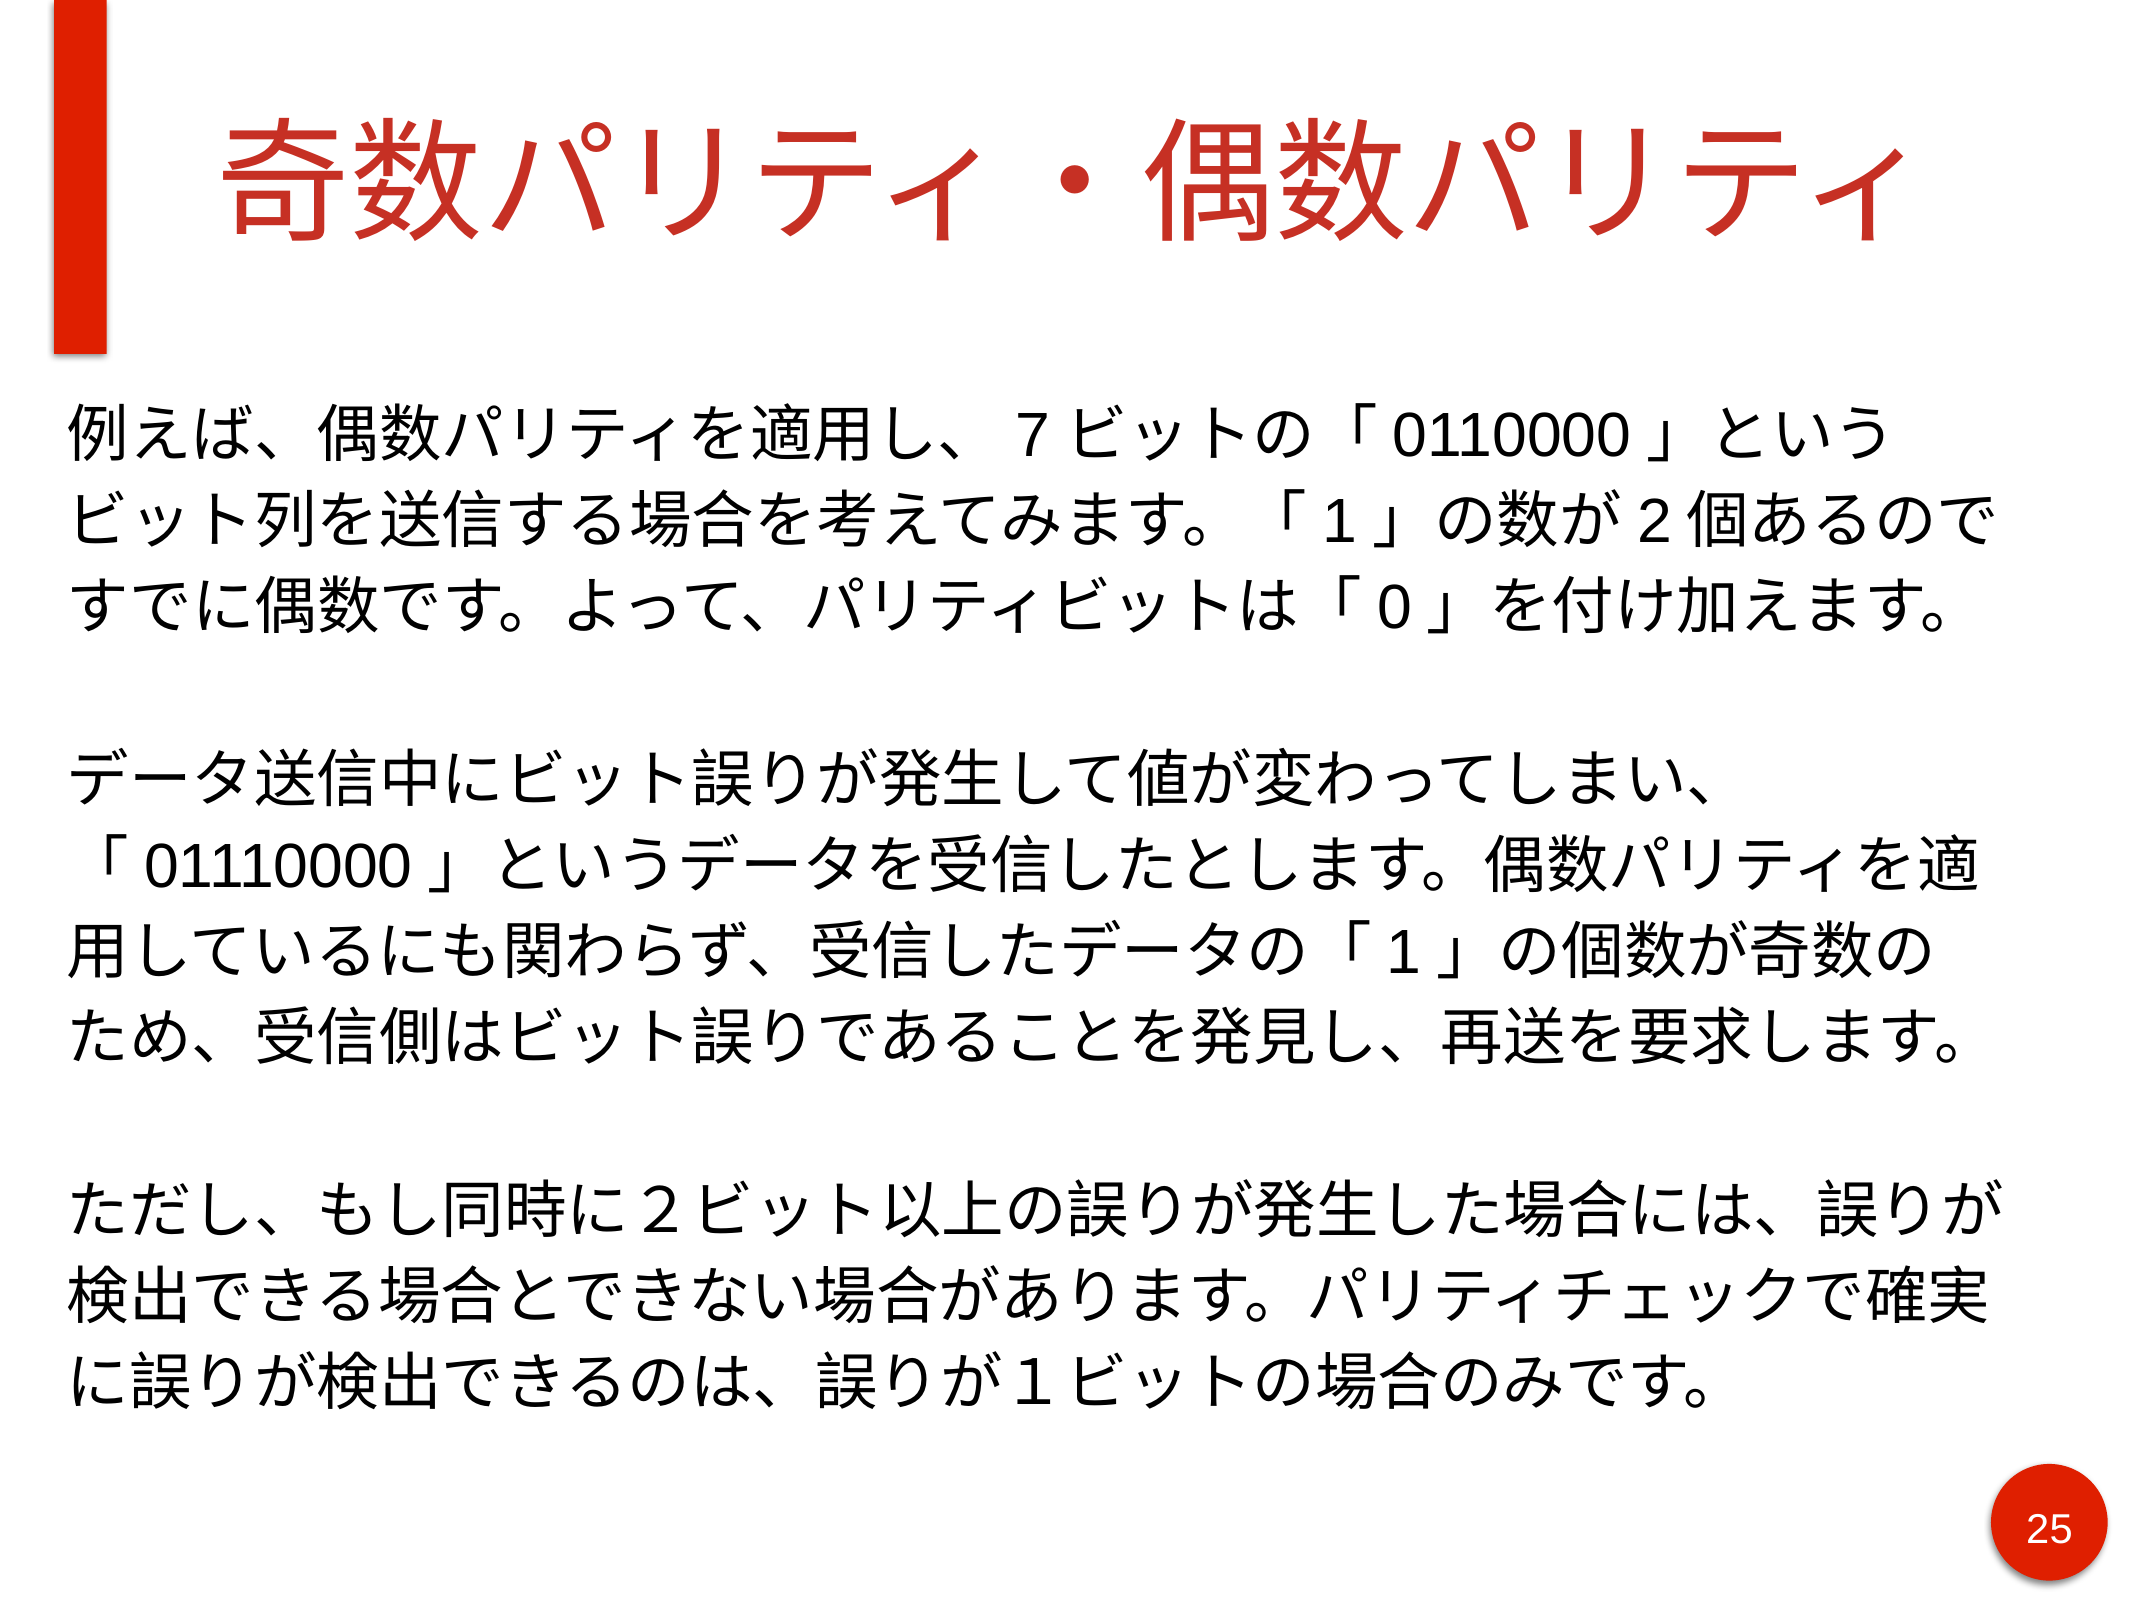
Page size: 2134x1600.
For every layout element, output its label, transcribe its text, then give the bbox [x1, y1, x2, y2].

title 奇数パリティ・偶数パリティ [208, 0, 1973, 354]
slide_number 25 [2012, 1493, 2087, 1600]
text_box 例えば、偶数パリティを適用し、7ビットの「0110000」という ビット列を送信する場合を考えてみます。「1」の数が2個あるので すでに偶数です。よって、パリティビットは「0」を付け加えます。 データ送信中にビット誤りが発生して値が変わってしまい、 「01110000」というデータを受信したとします。偶数パリティを適用しているにも関わらず、受信したデータの「1」の個数が奇数の ため、受信側はビット誤りであることを発見し、再送を要求します。 ただし、もし同時に２ビット以上の誤りが発生した場合には、誤りが検出できる場合とできない場合があります。パリティチェックで確実に誤りが検出できるのは、誤りが１ビットの場合のみです。 [58, 374, 2033, 1535]
